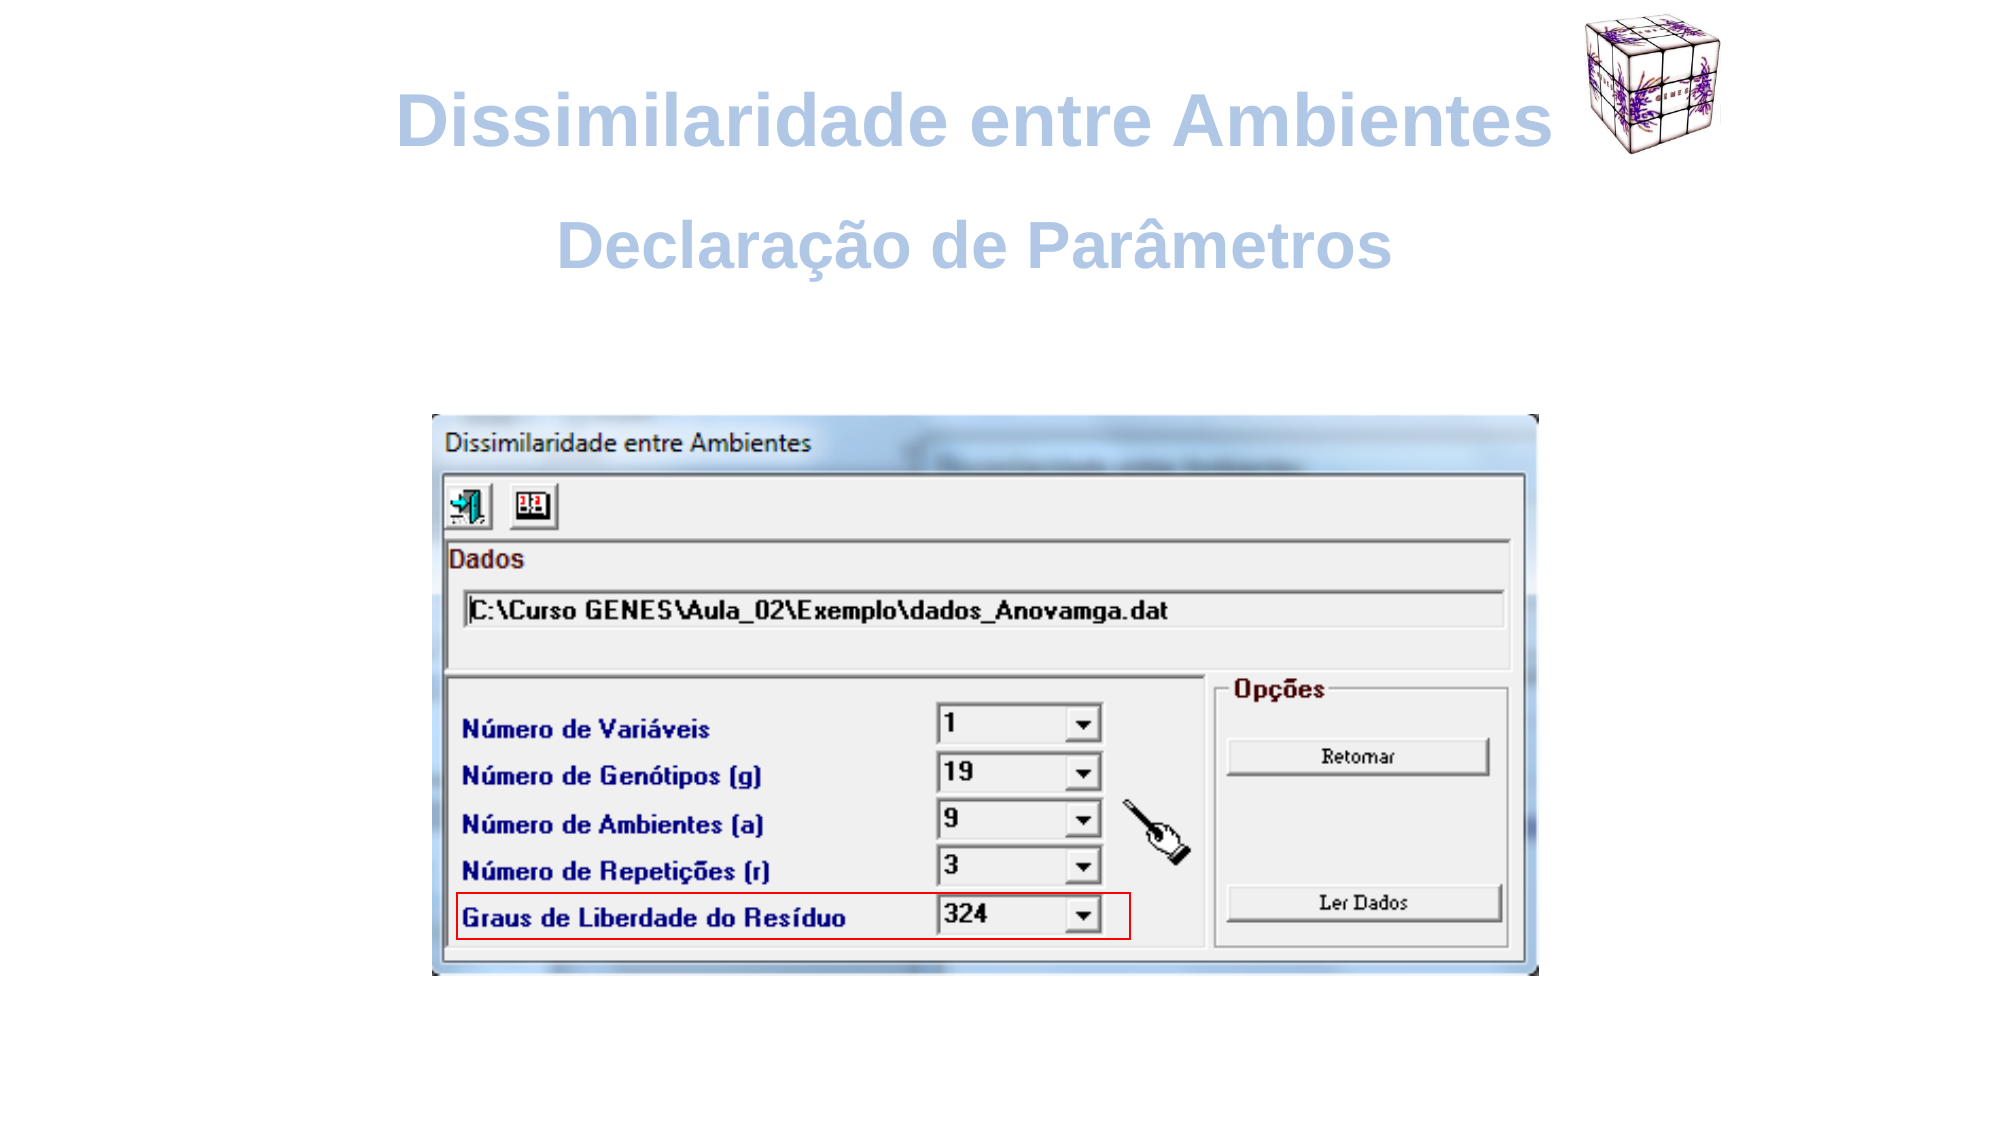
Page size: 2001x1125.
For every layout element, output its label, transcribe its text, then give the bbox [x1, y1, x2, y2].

text_box Dissimilaridade entre Ambientes Declaração de Parâmetros [380, 19, 1571, 290]
picture [432, 414, 1539, 976]
picture [1584, 12, 1721, 155]
